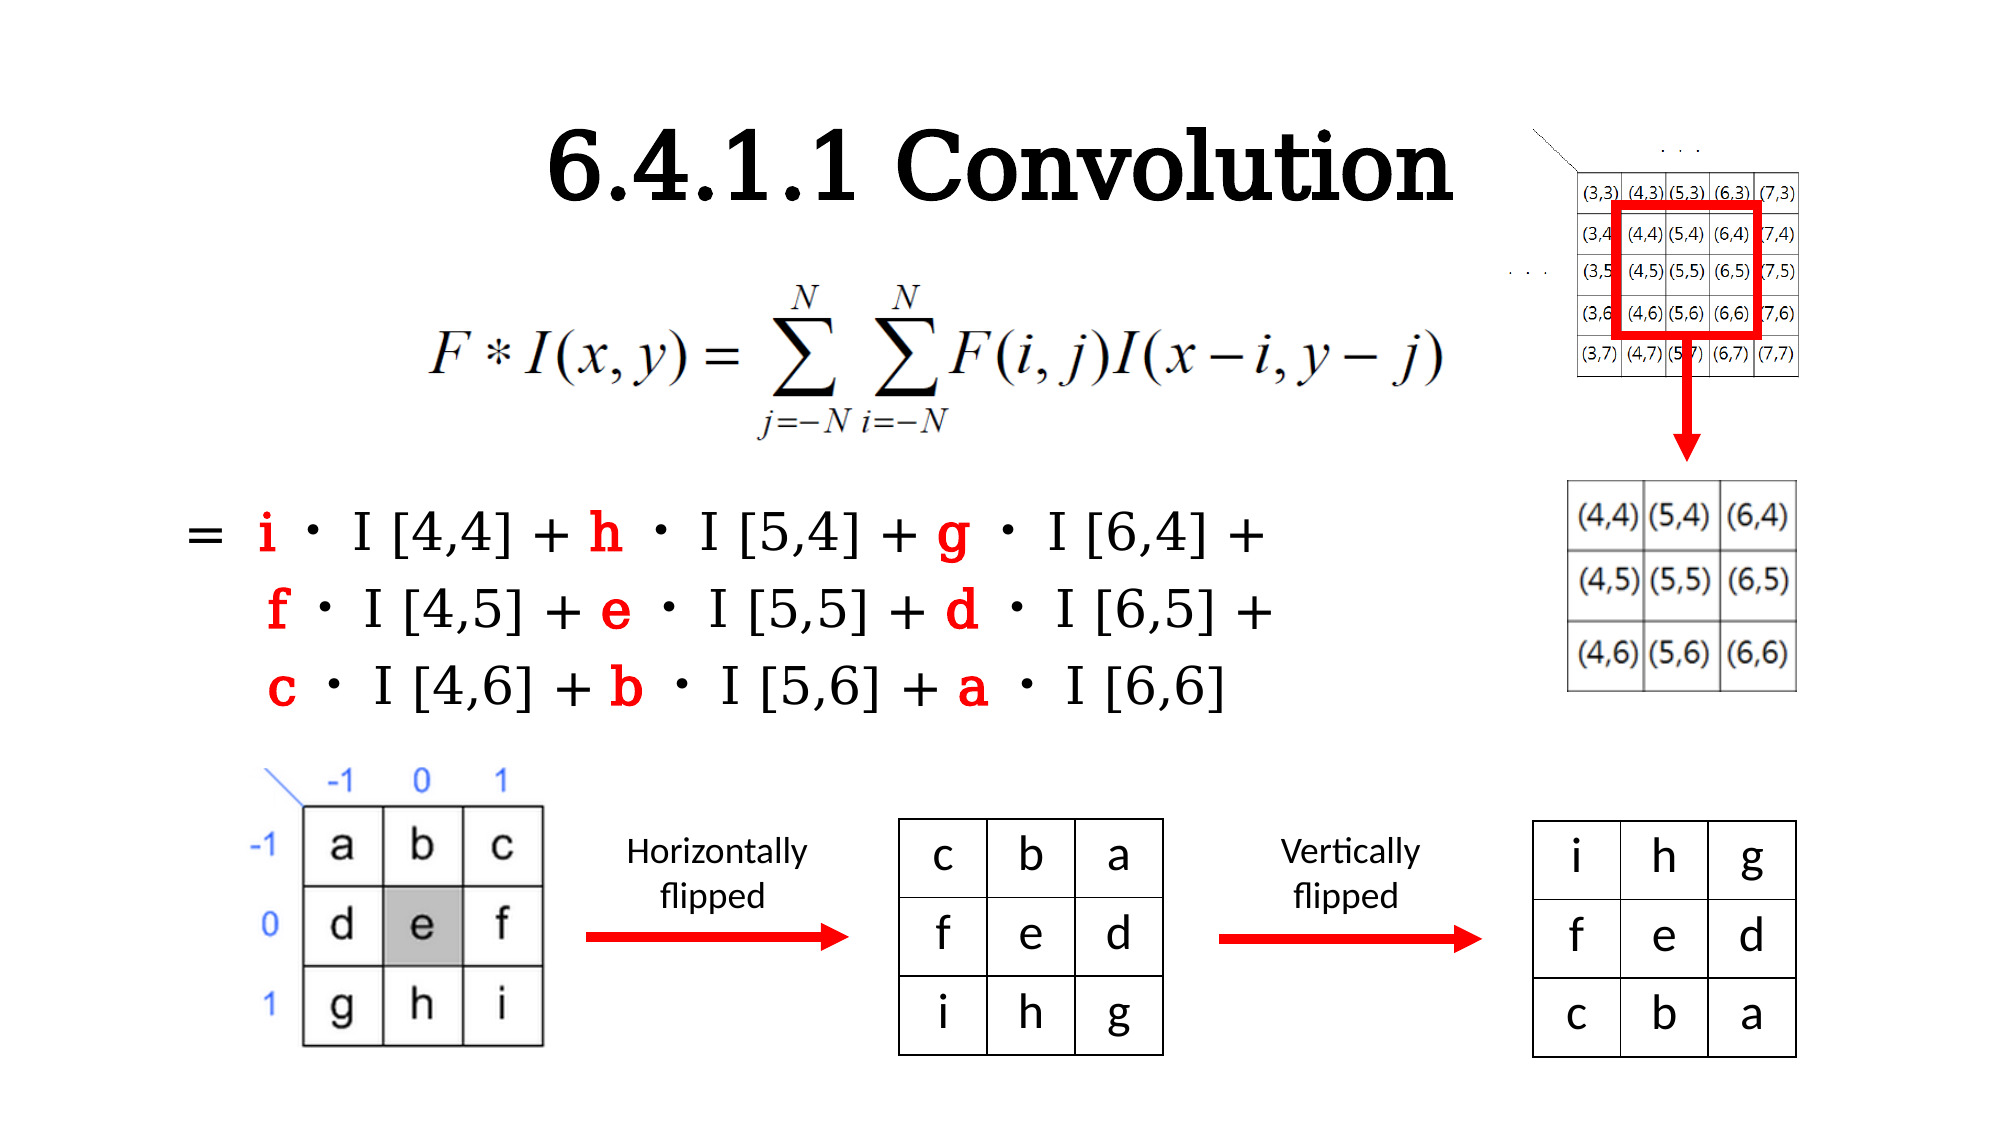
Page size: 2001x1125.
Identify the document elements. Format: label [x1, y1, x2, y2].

table_cell [1076, 977, 1162, 1054]
table_cell [1709, 900, 1795, 977]
title [137, 59, 1863, 278]
table_header [900, 820, 986, 897]
picture [421, 274, 1461, 448]
list [170, 338, 1832, 1097]
table_cell [900, 898, 986, 975]
table_cell [988, 898, 1074, 975]
table_cell [988, 977, 1074, 1054]
table_cell [1621, 979, 1707, 1056]
picture [246, 767, 566, 1057]
table_cell [1621, 900, 1707, 977]
table_cell [900, 977, 986, 1054]
text_box [592, 818, 843, 924]
table_header [1076, 820, 1162, 897]
table_cell [1534, 900, 1620, 977]
table_cell [1076, 898, 1162, 975]
table_header [988, 820, 1074, 897]
picture [1567, 480, 1797, 692]
table_cell [1709, 979, 1795, 1056]
table_header [1534, 822, 1620, 899]
table_cell [1534, 979, 1620, 1056]
picture [1500, 126, 1812, 390]
table_header [1621, 822, 1707, 899]
table_header [1709, 822, 1795, 899]
text_box [1225, 818, 1476, 924]
